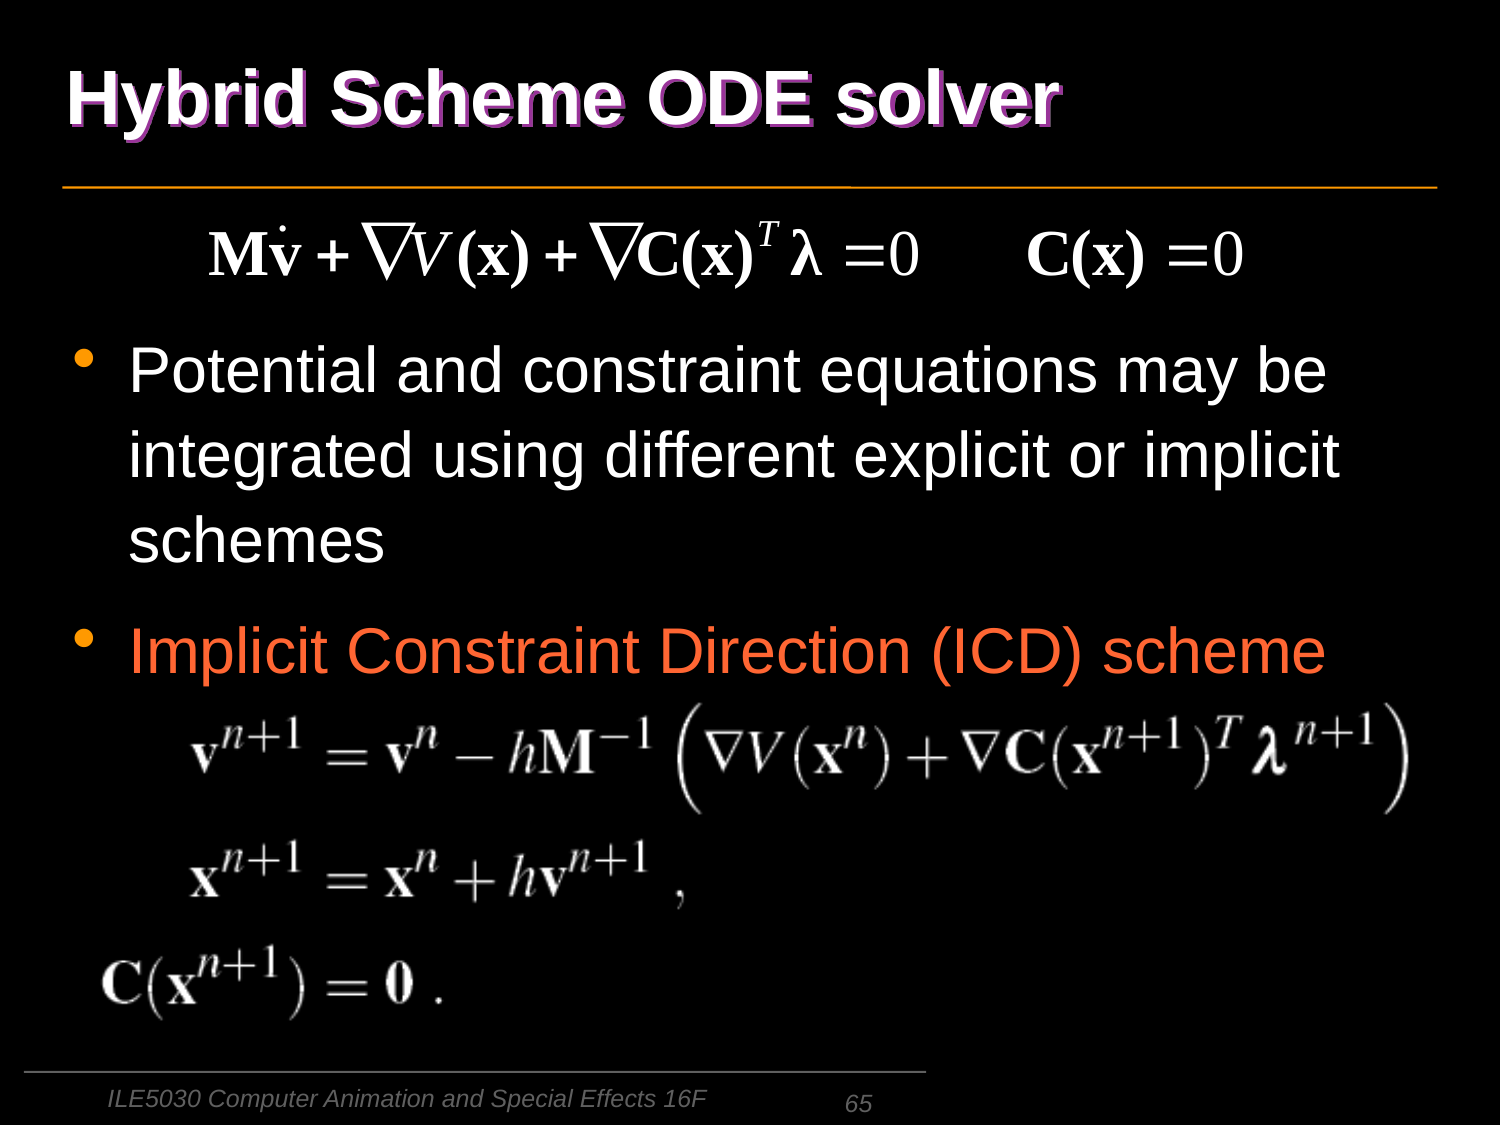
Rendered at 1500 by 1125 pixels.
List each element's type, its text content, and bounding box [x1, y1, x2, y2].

picture [49, 687, 1426, 1029]
list Potential and constraint equations may be integrated using different explicit or implicit schemes Implicit Constraint Direction (ICD) scheme [57, 312, 1500, 1063]
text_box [199, 204, 927, 301]
title Hybrid Scheme ODE solver [50, 0, 1150, 188]
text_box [1016, 215, 1251, 301]
footer ILE5030 Computer Animation and Special Effects 16F [92, 1074, 838, 1125]
slide_number 65 [537, 1084, 888, 1125]
